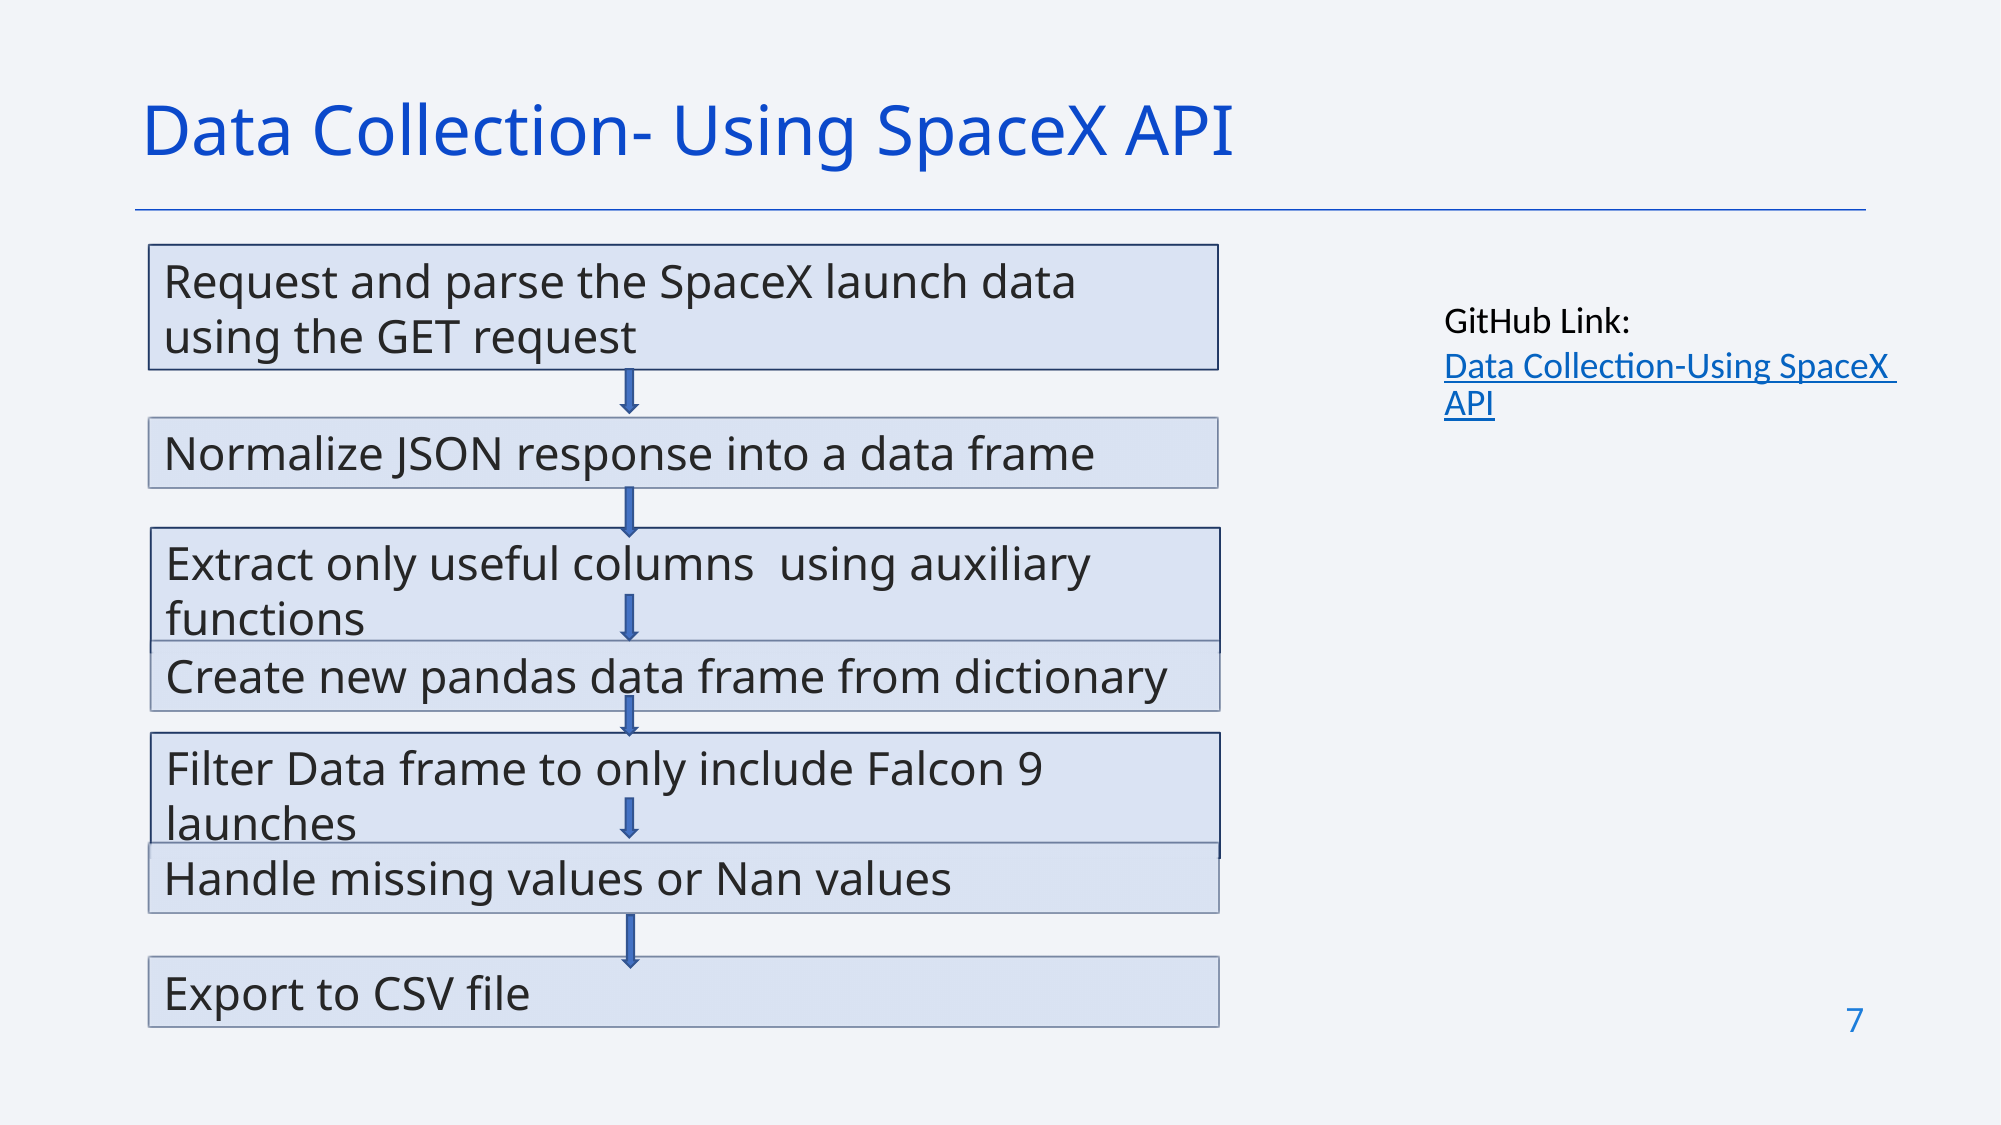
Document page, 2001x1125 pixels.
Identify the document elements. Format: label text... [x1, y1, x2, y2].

text_box Extract only useful columns using auxiliary functions [156, 533, 1219, 643]
text_box [619, 695, 640, 737]
text_box Filter Data frame to only include Falcon 9 launches [155, 737, 1220, 857]
text_box Data Collection- Using SpaceX API [126, 88, 1852, 179]
text_box [619, 593, 640, 642]
slide_number 7 [1429, 988, 1880, 1055]
text_box [619, 368, 640, 415]
text_box Export to CSV file [153, 962, 1216, 1024]
text_box Handle missing values or Nan values [152, 842, 1218, 909]
text_box [620, 914, 641, 969]
text_box Normalize JSON response into a data frame [154, 423, 1214, 484]
text_box Request and parse the SpaceX launch data using the GET request [154, 250, 1217, 369]
text_box Create new pandas data frame from dictionary [153, 532, 1219, 707]
text_box [619, 797, 640, 839]
picture [0, 0, 2001, 1125]
text_box GitHub Link: Data Collection-Using SpaceX API [1429, 288, 1926, 438]
text_box [619, 486, 640, 538]
